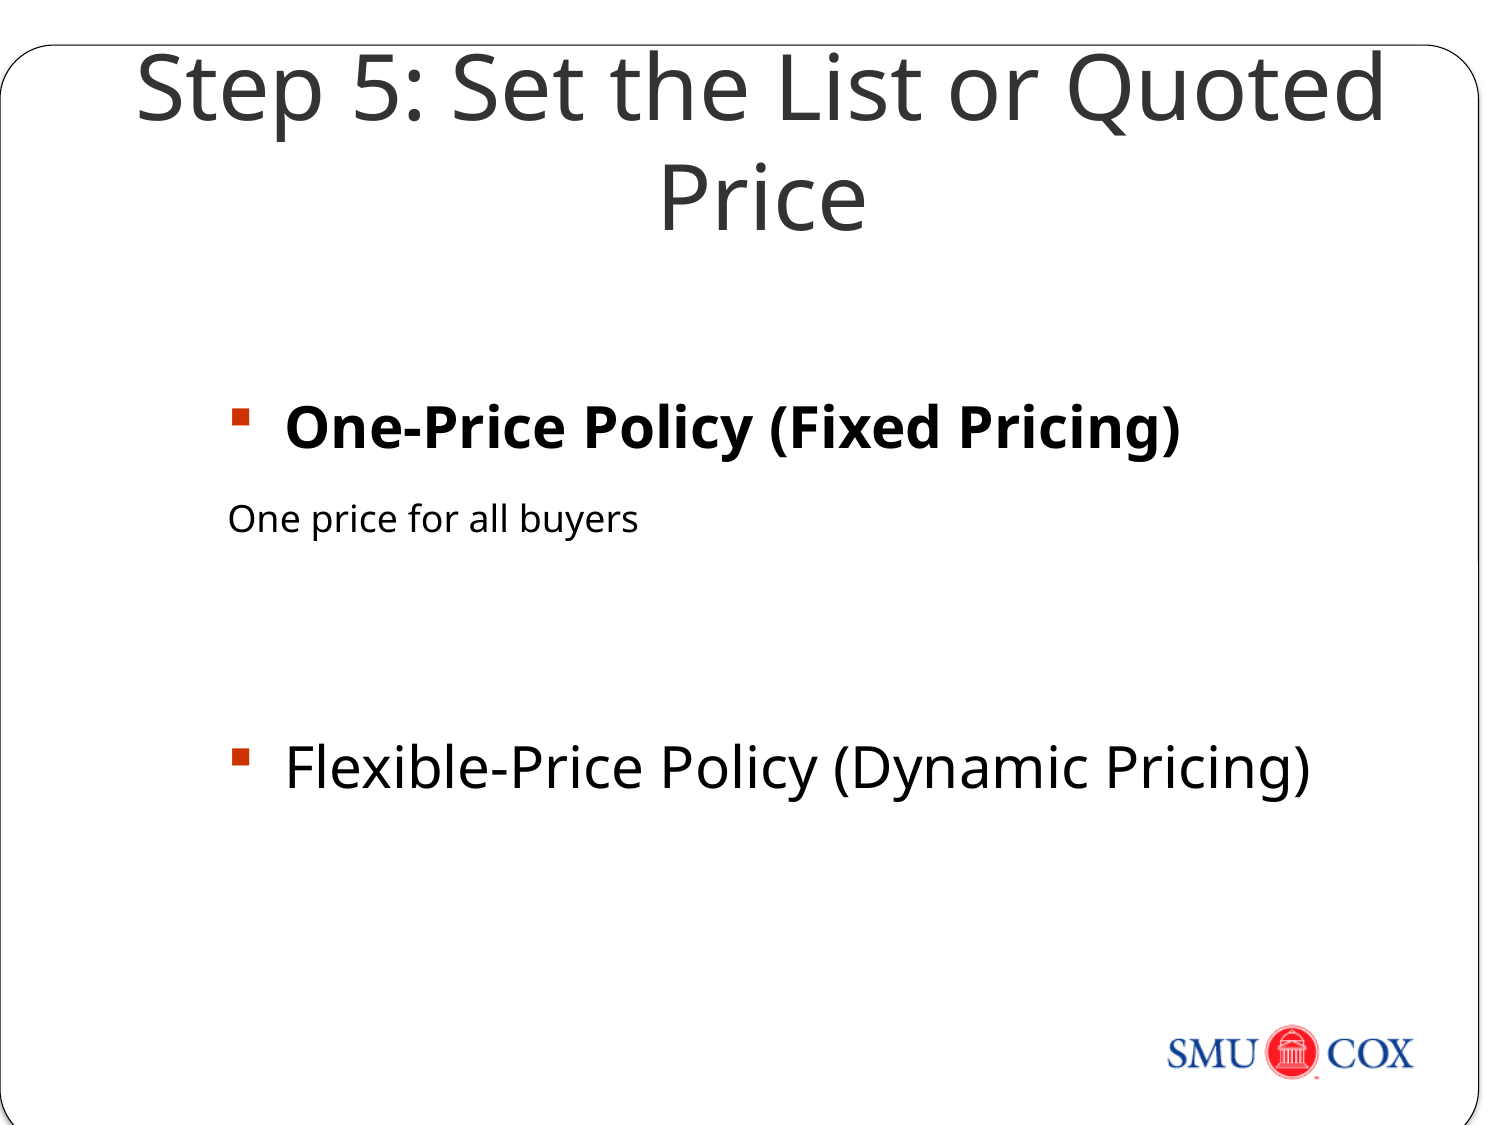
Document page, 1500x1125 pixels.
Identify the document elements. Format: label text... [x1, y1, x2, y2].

text_box Flexible-Price Policy (Dynamic Pricing) [212, 762, 1487, 838]
text_box Step 5: Set the List or Quoted Price [24, 45, 1500, 233]
picture [1155, 1012, 1427, 1093]
text_box One price for all buyers [212, 487, 1300, 548]
text_box One-Price Policy (Fixed Pricing) [212, 412, 1487, 488]
